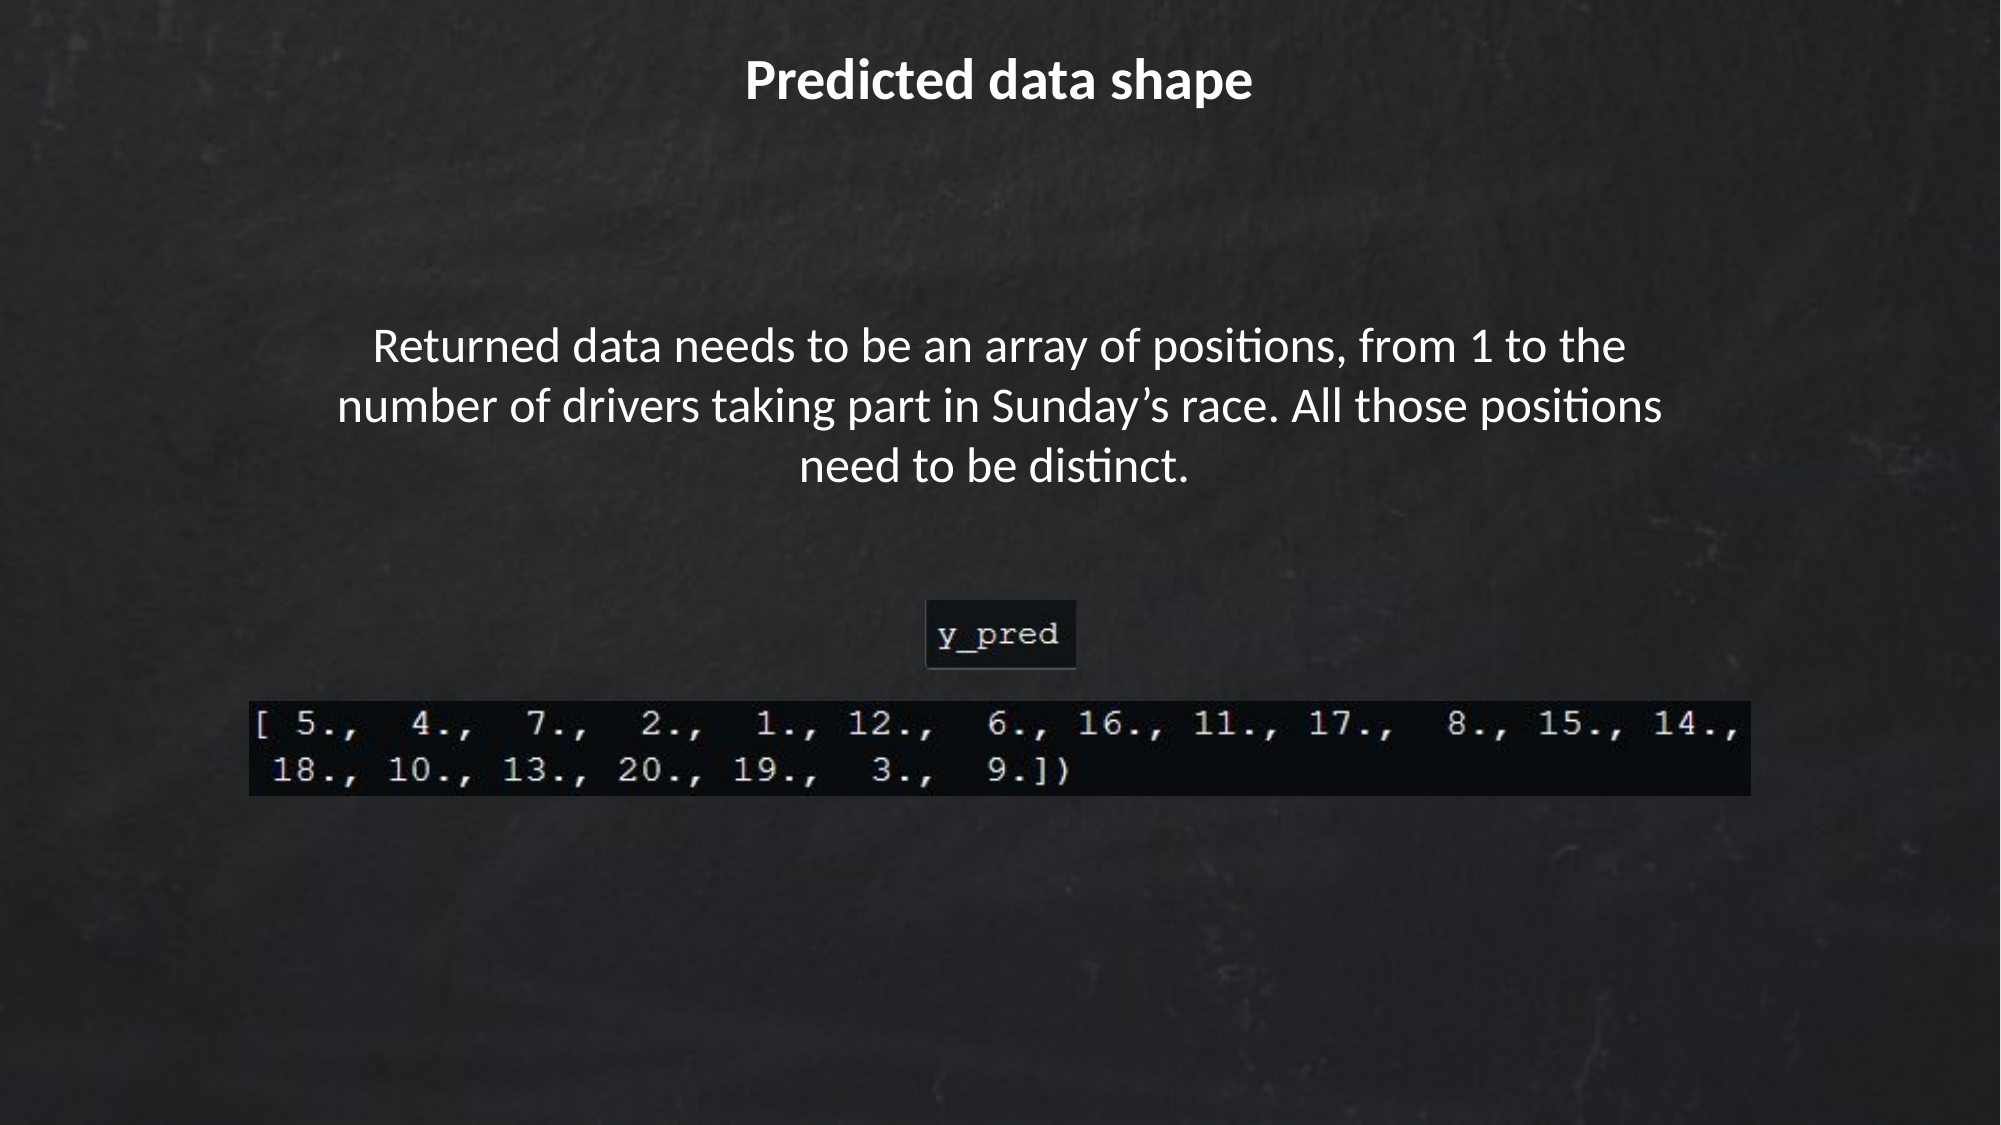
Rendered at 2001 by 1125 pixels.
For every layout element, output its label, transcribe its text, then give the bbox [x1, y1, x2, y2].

picture [0, 0, 2001, 1125]
text_box Predicted data shape [288, 34, 1711, 119]
text_box Returned data needs to be an array of positions, from 1 to the number of drivers taking part in Sunday’s race. All those positions need to be distinct. [288, 304, 1711, 500]
